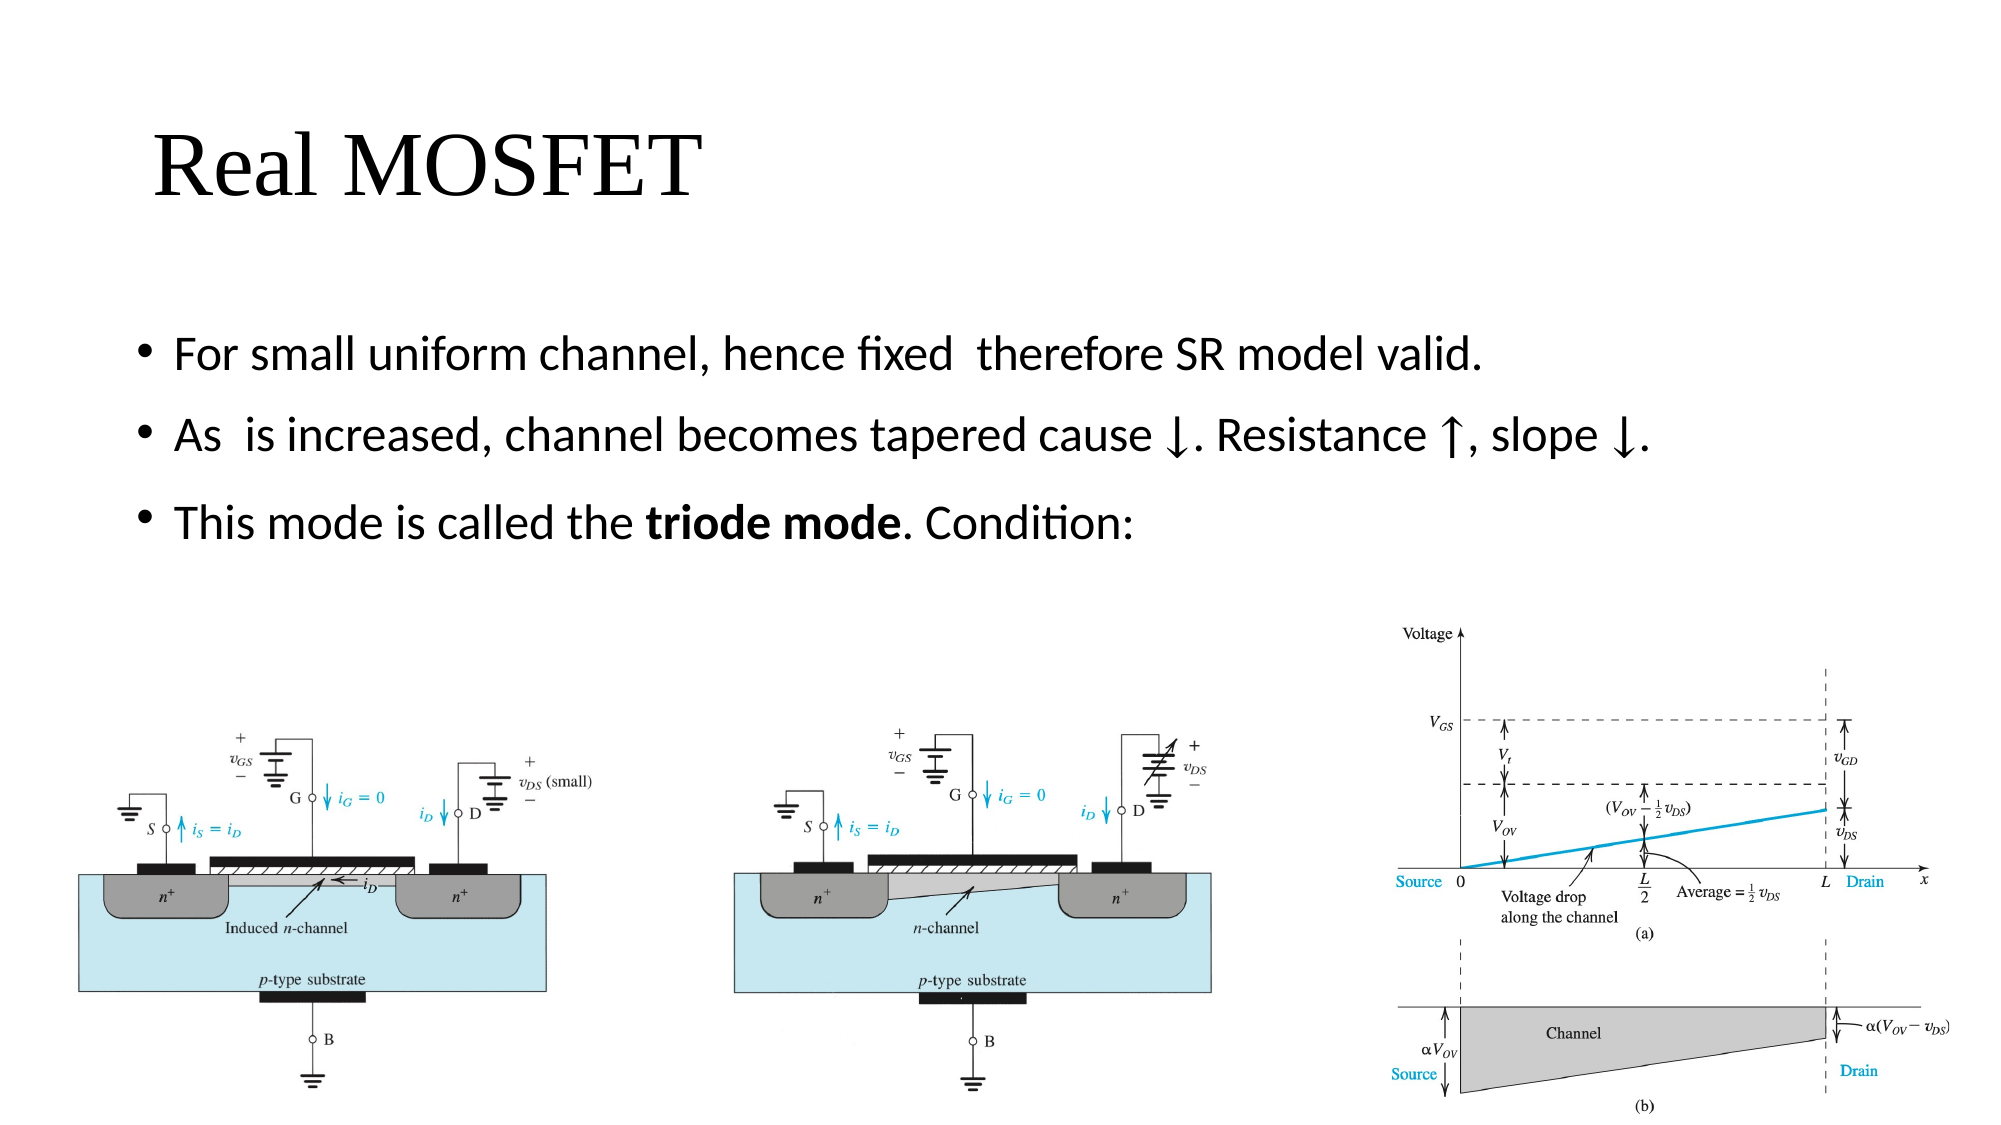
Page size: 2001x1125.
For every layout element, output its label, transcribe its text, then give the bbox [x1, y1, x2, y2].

text_box [74, 730, 592, 1091]
text_box [1391, 626, 1950, 1114]
text_box [732, 728, 1213, 1092]
title Real MOSFET [150, 62, 1063, 253]
